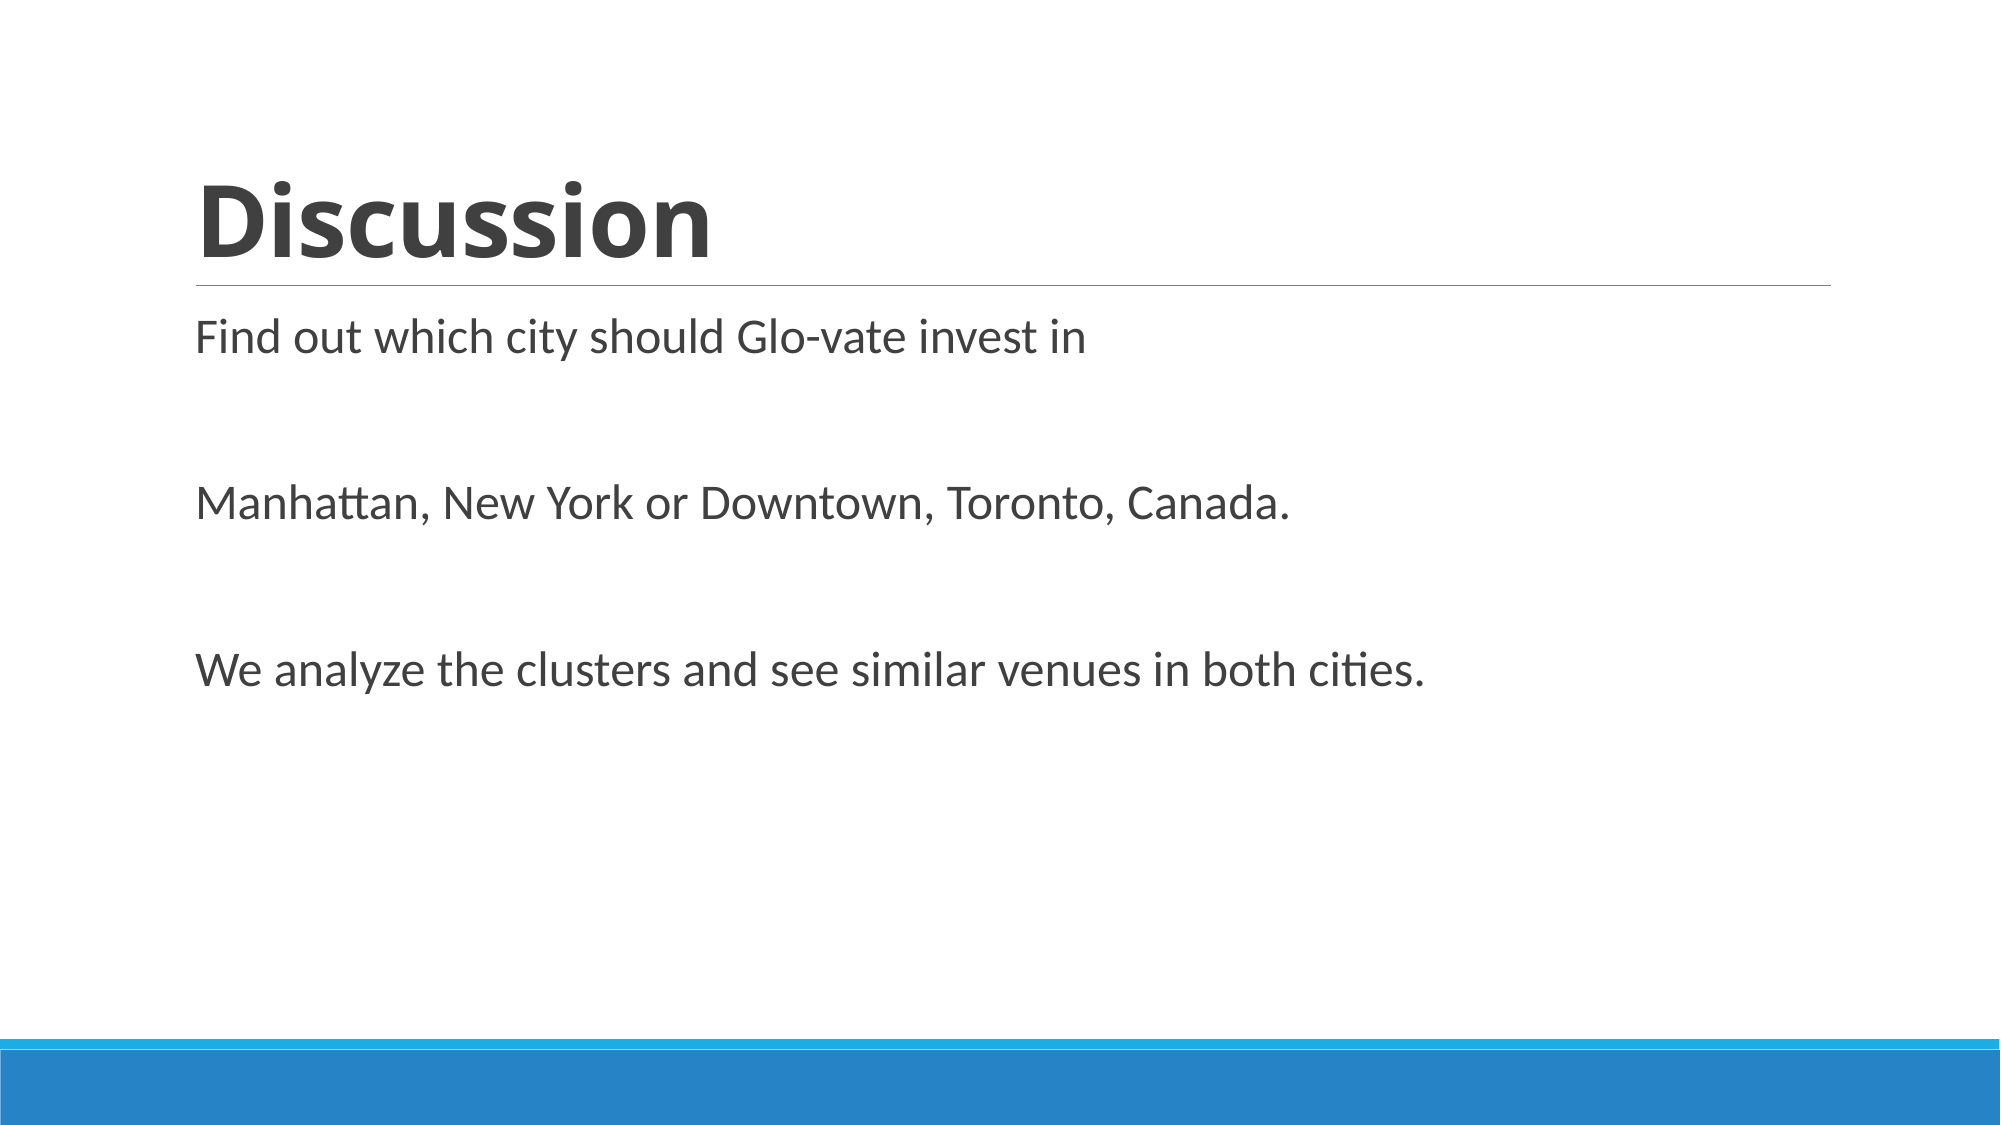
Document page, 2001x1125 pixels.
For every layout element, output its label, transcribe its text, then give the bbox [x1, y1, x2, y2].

title Discussion [180, 47, 1830, 285]
list Find out which city should Glo-vate invest in Manhattan, New York or Downtown, Toronto, Canada. We analyze the clusters and see similar venues in both cities. [180, 302, 1830, 963]
